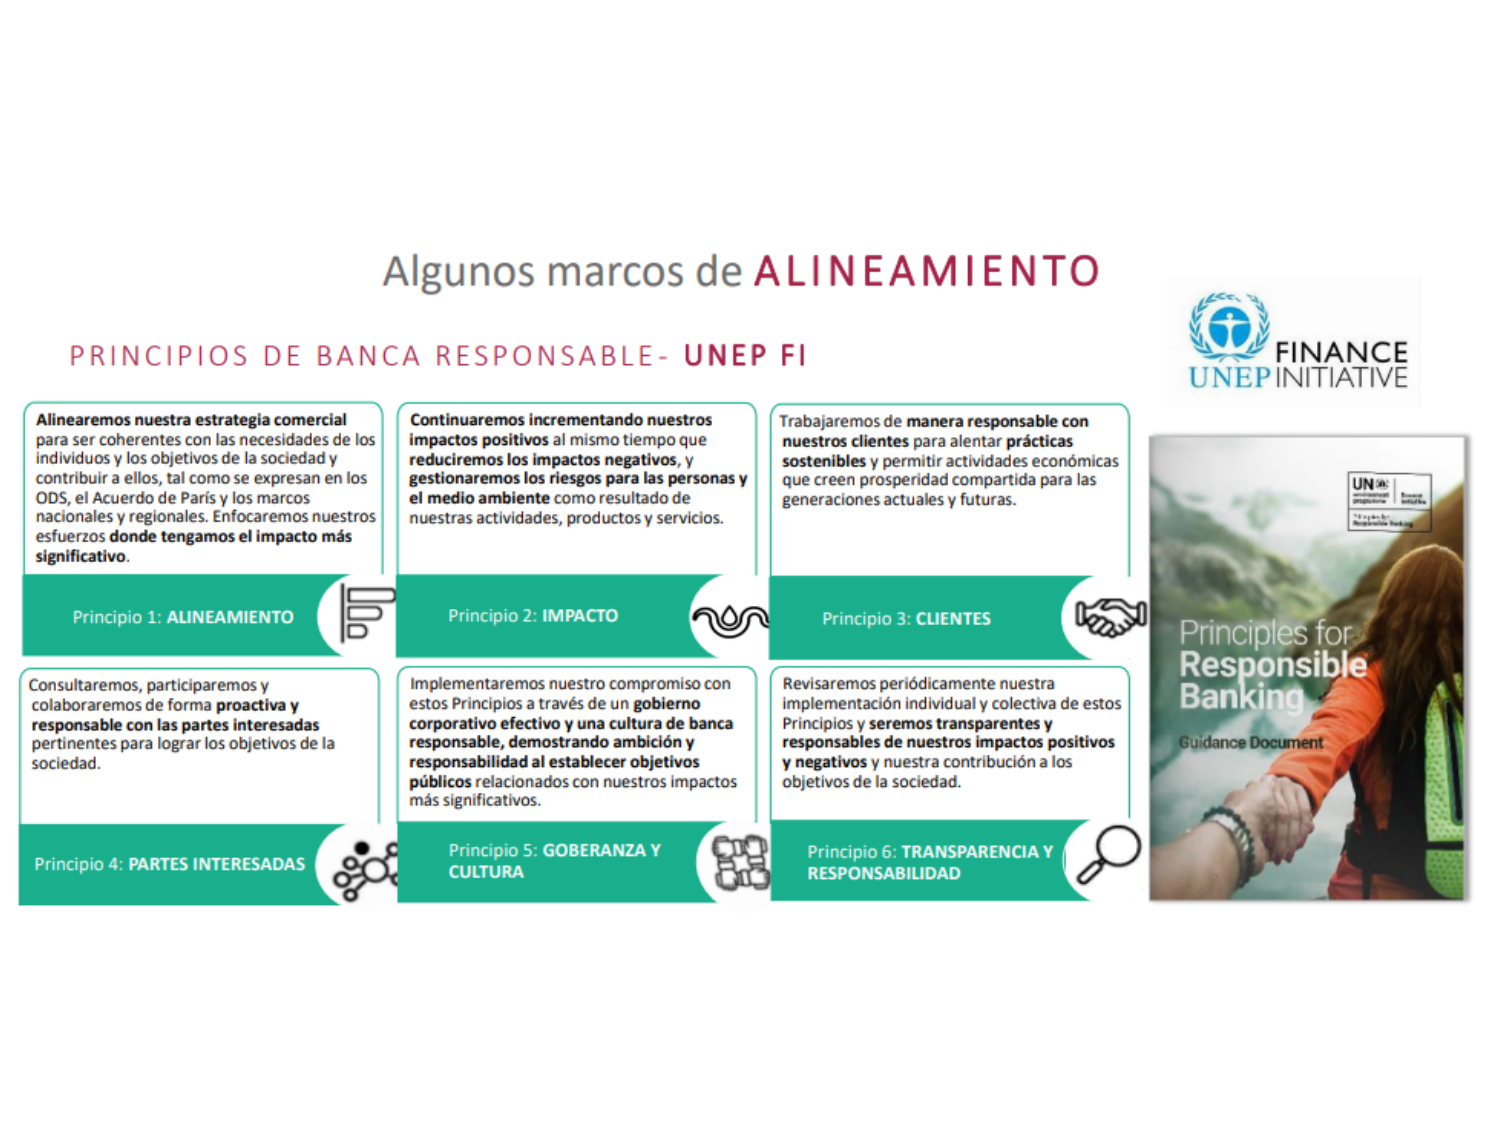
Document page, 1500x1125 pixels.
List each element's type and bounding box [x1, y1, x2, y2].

picture [0, 231, 1500, 933]
